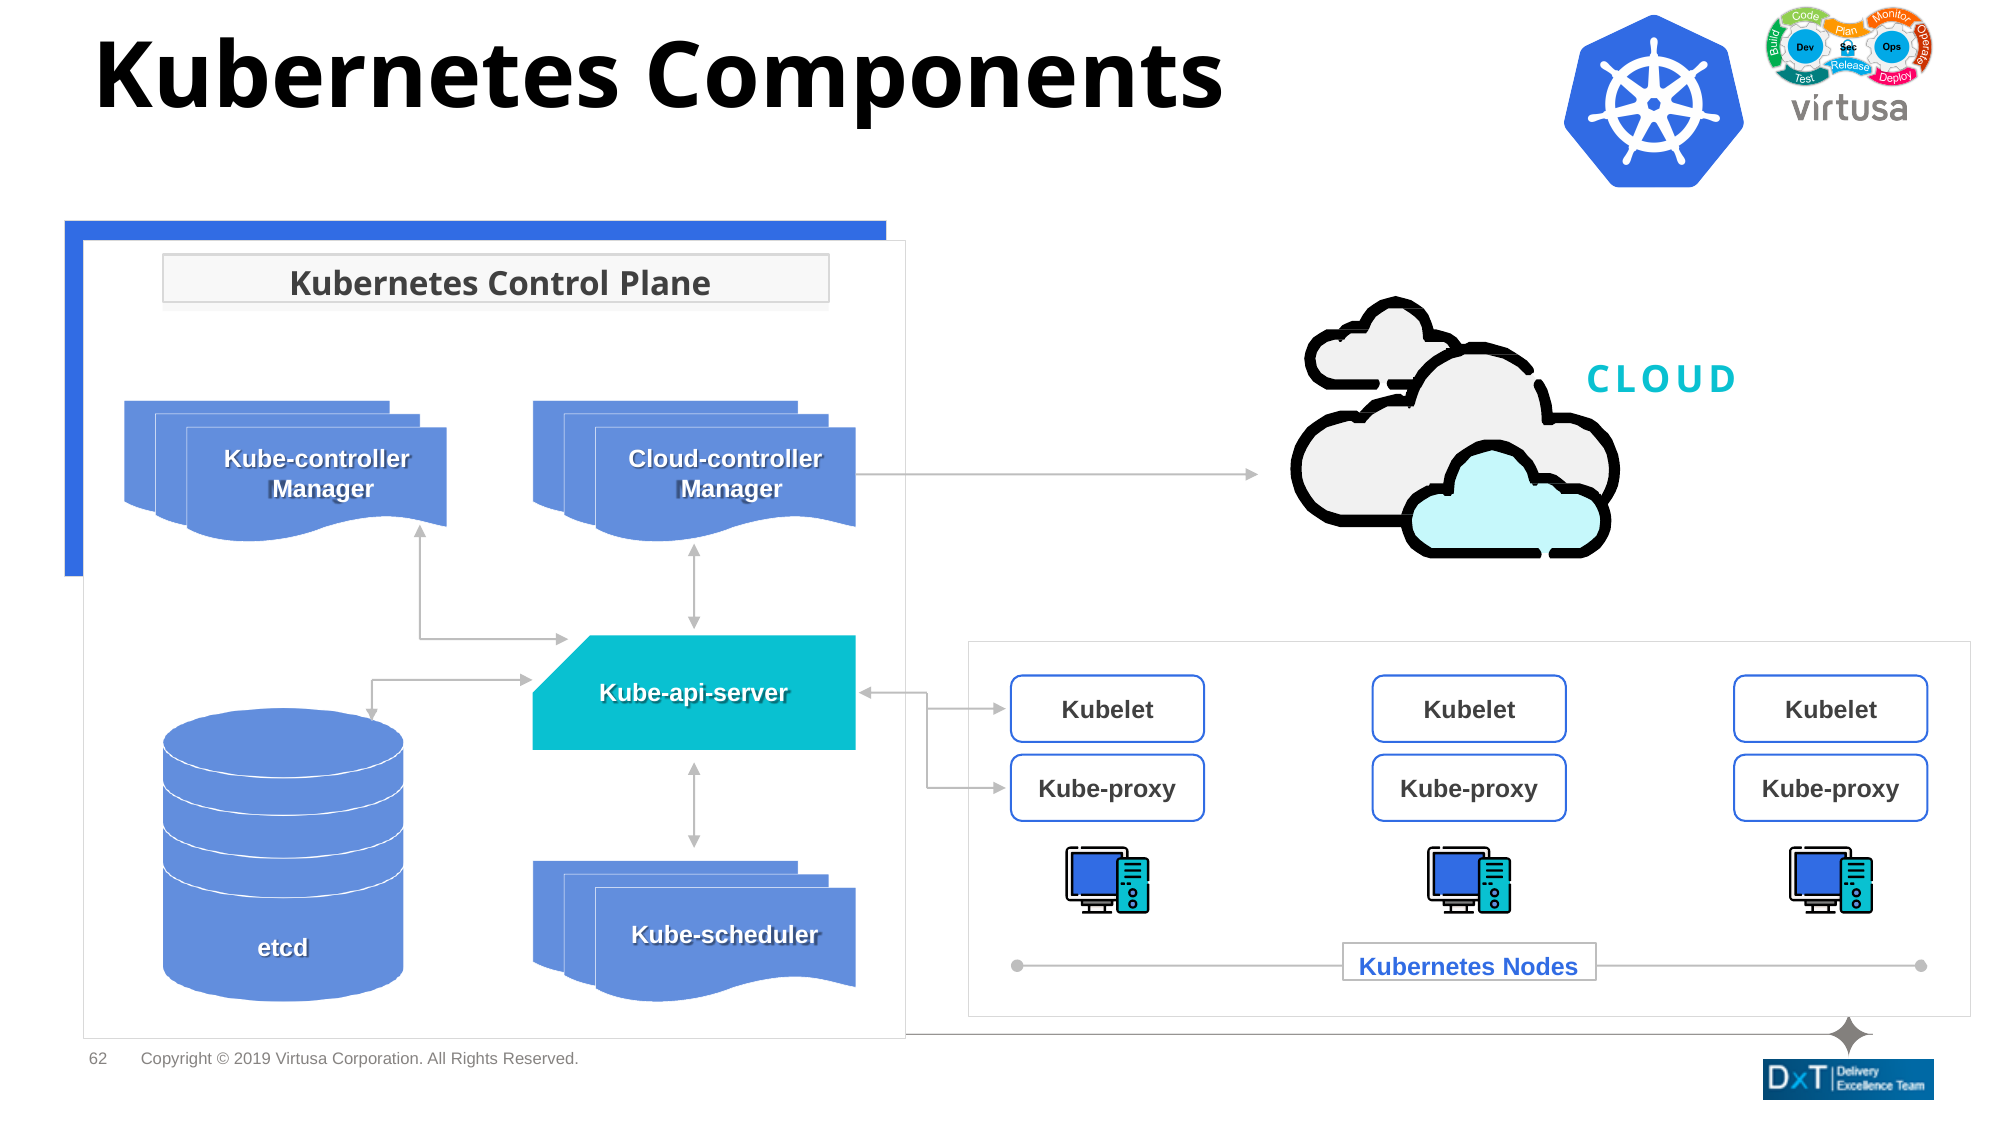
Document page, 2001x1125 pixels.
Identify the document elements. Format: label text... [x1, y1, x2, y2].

picture [1821, 94, 1907, 121]
picture [1764, 5, 1934, 88]
title Kubernetes Components [92, 28, 1821, 208]
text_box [64, 220, 1971, 1039]
text_box Docker Engine [87, 1039, 1873, 1059]
picture [1563, 11, 1745, 192]
picture [1763, 1059, 1934, 1100]
